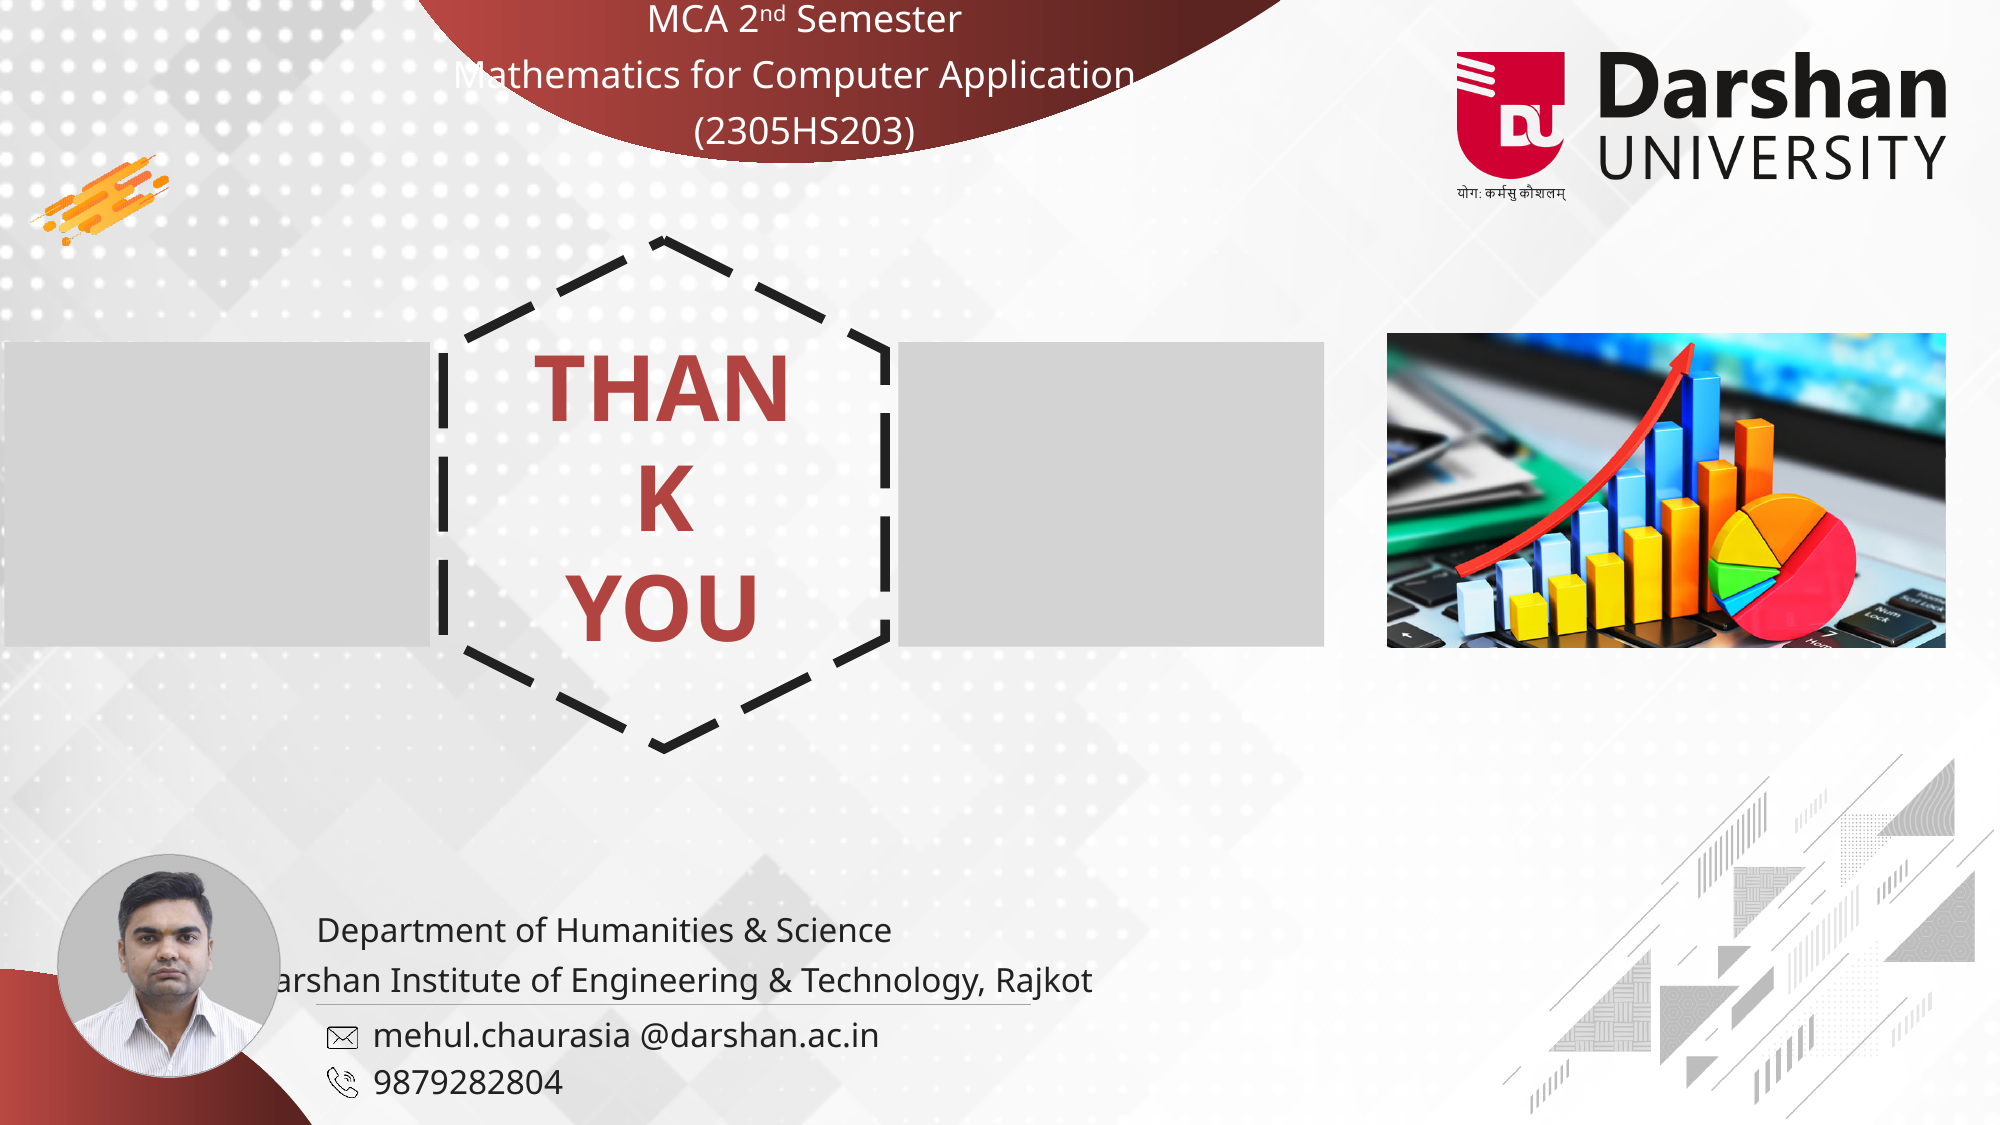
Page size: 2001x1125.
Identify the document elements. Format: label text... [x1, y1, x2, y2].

picture [327, 1067, 358, 1098]
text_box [4, 239, 1324, 749]
list 9879282804 [358, 1059, 972, 1108]
list Department of Humanities & Science [301, 908, 915, 956]
picture [10, 137, 189, 239]
picture [1457, 52, 1946, 201]
picture [1387, 333, 1946, 648]
picture [57, 854, 280, 1077]
picture [327, 1022, 357, 1053]
list mehul.chaurasia @darshan.ac.in [357, 1013, 971, 1061]
